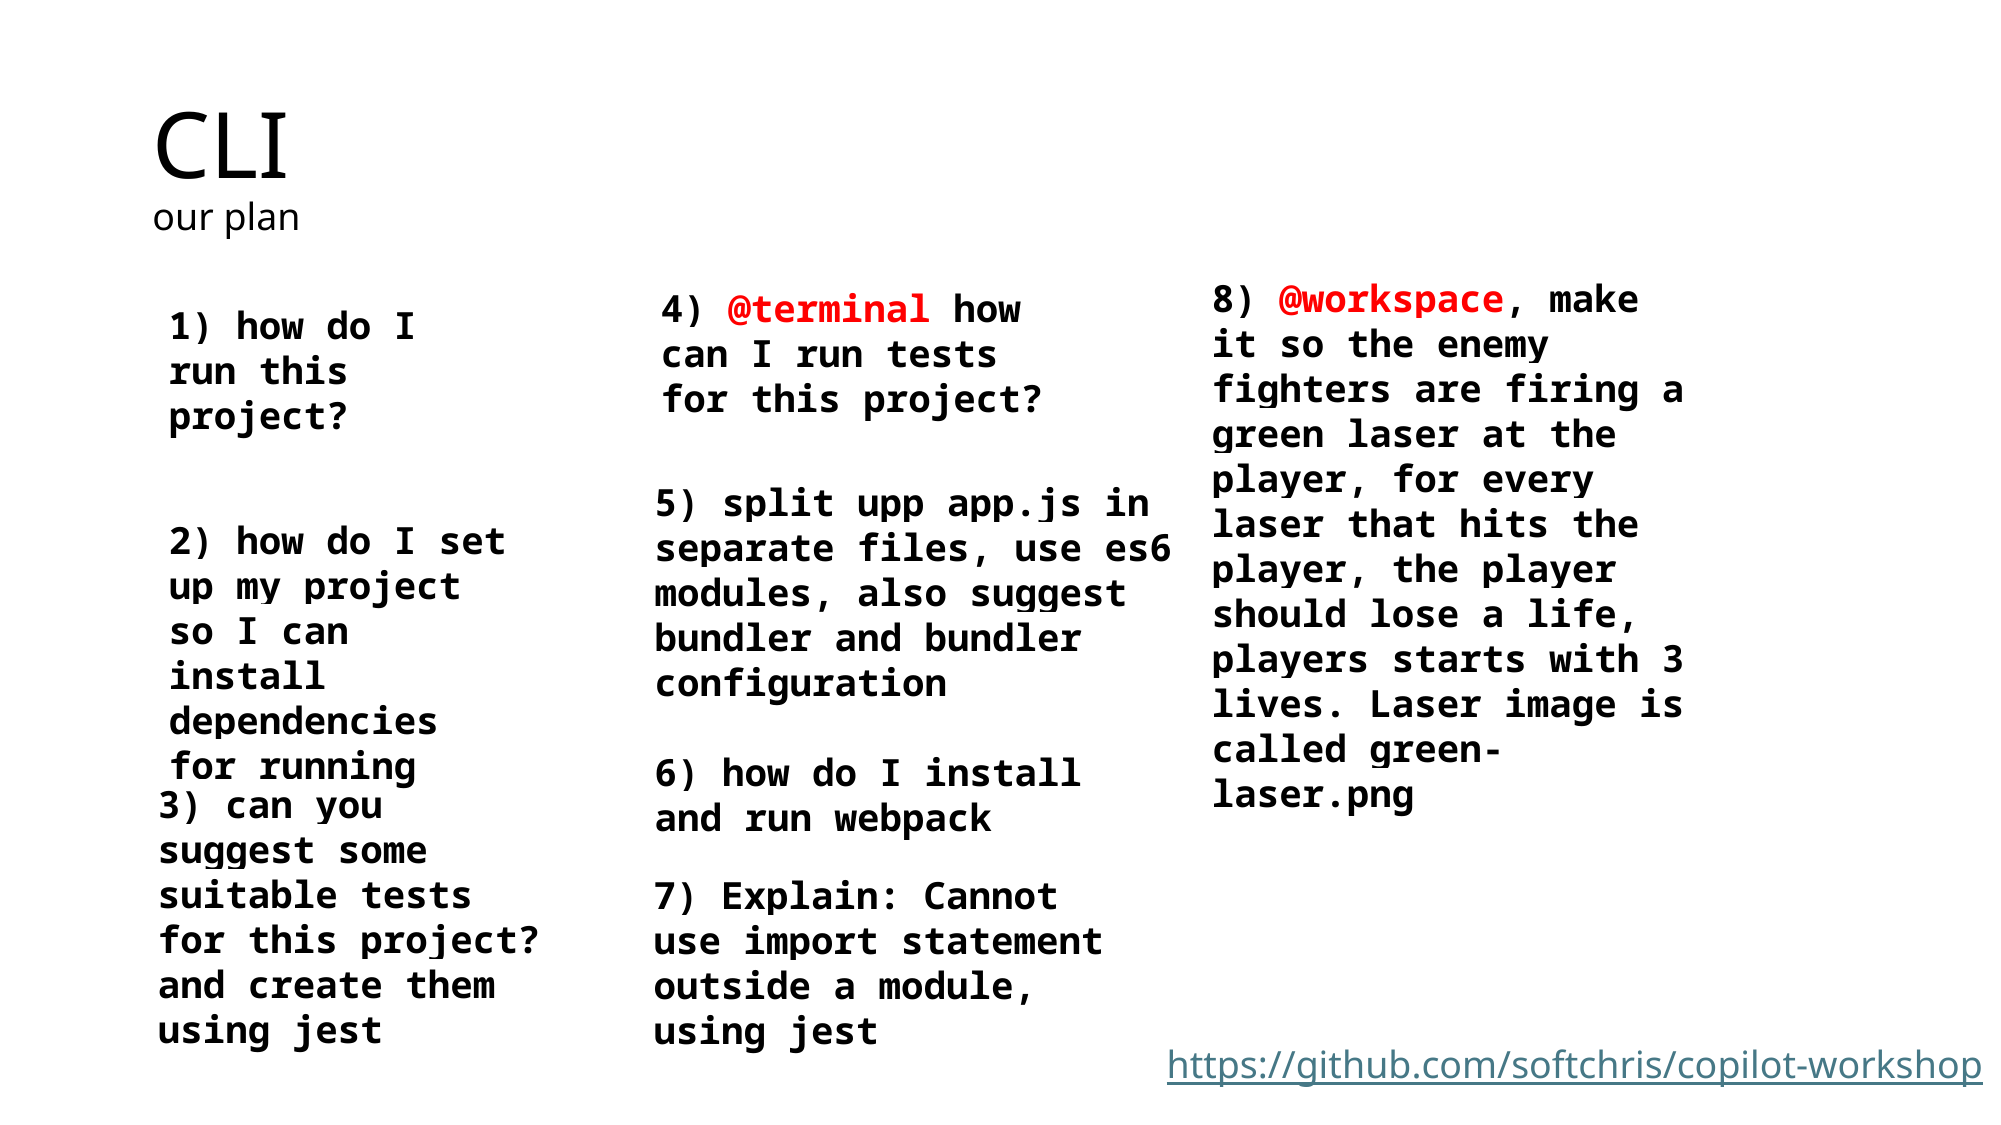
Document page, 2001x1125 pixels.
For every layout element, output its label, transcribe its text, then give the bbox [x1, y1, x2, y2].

text_box 7) Explain: Cannot use import statement outside a module, using jest [639, 864, 1161, 1060]
text_box 2) how do I set up my project so I can install dependencies for running tests? [154, 509, 543, 773]
text_box 4) @terminal how can I run tests for this project? [646, 277, 1103, 427]
text_box 1) how do I run this project? [154, 294, 500, 445]
text_box 3) can you suggest some suitable tests for this project? and create them using jest [143, 773, 572, 1059]
text_box https://github.com/softchris/copilot-workshop [1151, 1034, 2000, 1100]
title CLI our plan [137, 59, 1863, 278]
text_box 6) how do I install and run webpack [639, 741, 1130, 847]
text_box 8) @workspace, make it so the enemy fighters are firing a green laser at the player, for every laser that hits the player, the player should lose a life, players starts with 3 lives. Laser image is called green-laser.png [1197, 268, 1703, 823]
text_box 5) split upp app.js in separate files, use es6 modules, also suggest bundler and bundler configuration [639, 471, 1197, 712]
